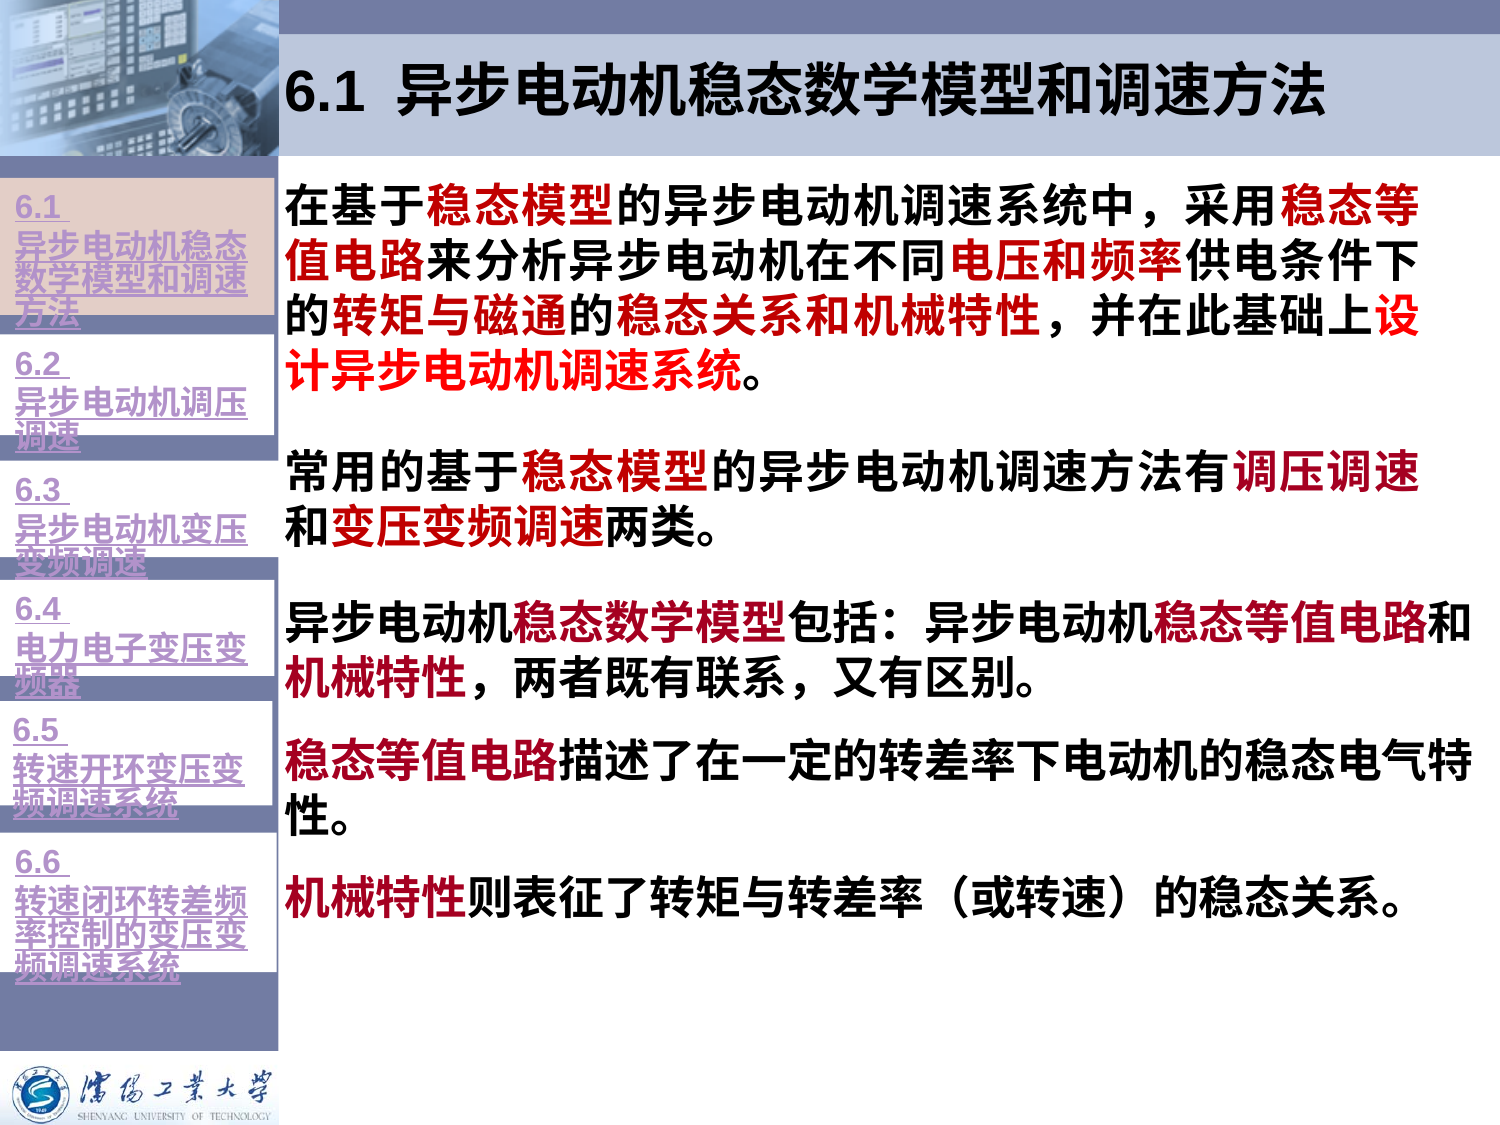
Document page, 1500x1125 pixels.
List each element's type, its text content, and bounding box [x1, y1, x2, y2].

picture [0, 1051, 279, 1125]
text_box 6.5 转速开环变压变频调速系统 [0, 701, 273, 806]
text_box 6.3 异步电动机变压变频调速 [0, 460, 279, 558]
text_box 在基于稳态模型的异步电动机调速系统中，采用稳态等值电路来分析异步电动机在不同电压和频率供电条件下的转矩与磁通的稳态关系和机械特性，并在此基础上设计异步电动机调速系统。 常用的基于稳态模型的异步电动机调速方法有调压调速和变压变频调速两类。 [284, 176, 1436, 566]
text_box 6.2 异步电动机调压调速 [0, 334, 275, 436]
list 异步电动机稳态数学模型包括：异步电动机稳态等值电路和机械特性，两者既有联系，又有区别。 稳态等值电路描述了在一定的转差率下电动机的稳态电气特性。 机械特性则表征了转矩与转差率（或转速）的稳态关系。 [283, 593, 1500, 949]
picture [0, 0, 279, 156]
title 6.1 异步电动机稳态数学模型和调速方法 [284, 27, 1488, 159]
text_box 6.4 电力电子变压变频器 [0, 579, 275, 676]
text_box 6.1 异步电动机稳态数学模型和调速方法 [0, 177, 275, 315]
text_box 6.6 转速闭环转差频率控制的变压变频调速系统 [0, 832, 277, 973]
